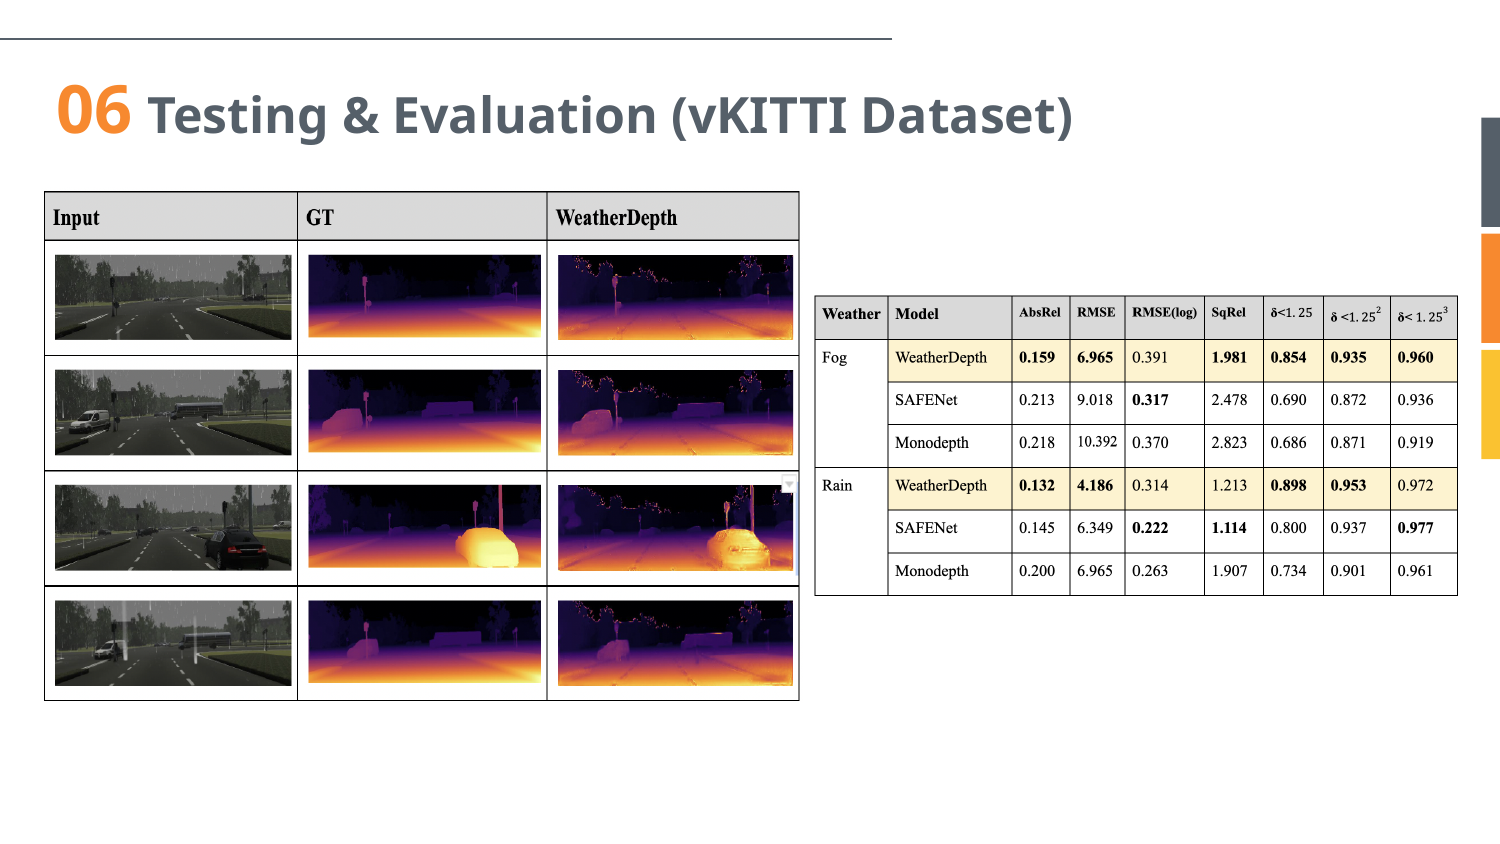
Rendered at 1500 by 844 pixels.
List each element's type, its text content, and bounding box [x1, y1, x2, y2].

text_box [41, 165, 1365, 236]
picture [812, 291, 1459, 598]
picture [40, 186, 803, 703]
title 06 Testing & Evaluation (vKITTI Dataset) [41, 49, 1459, 165]
